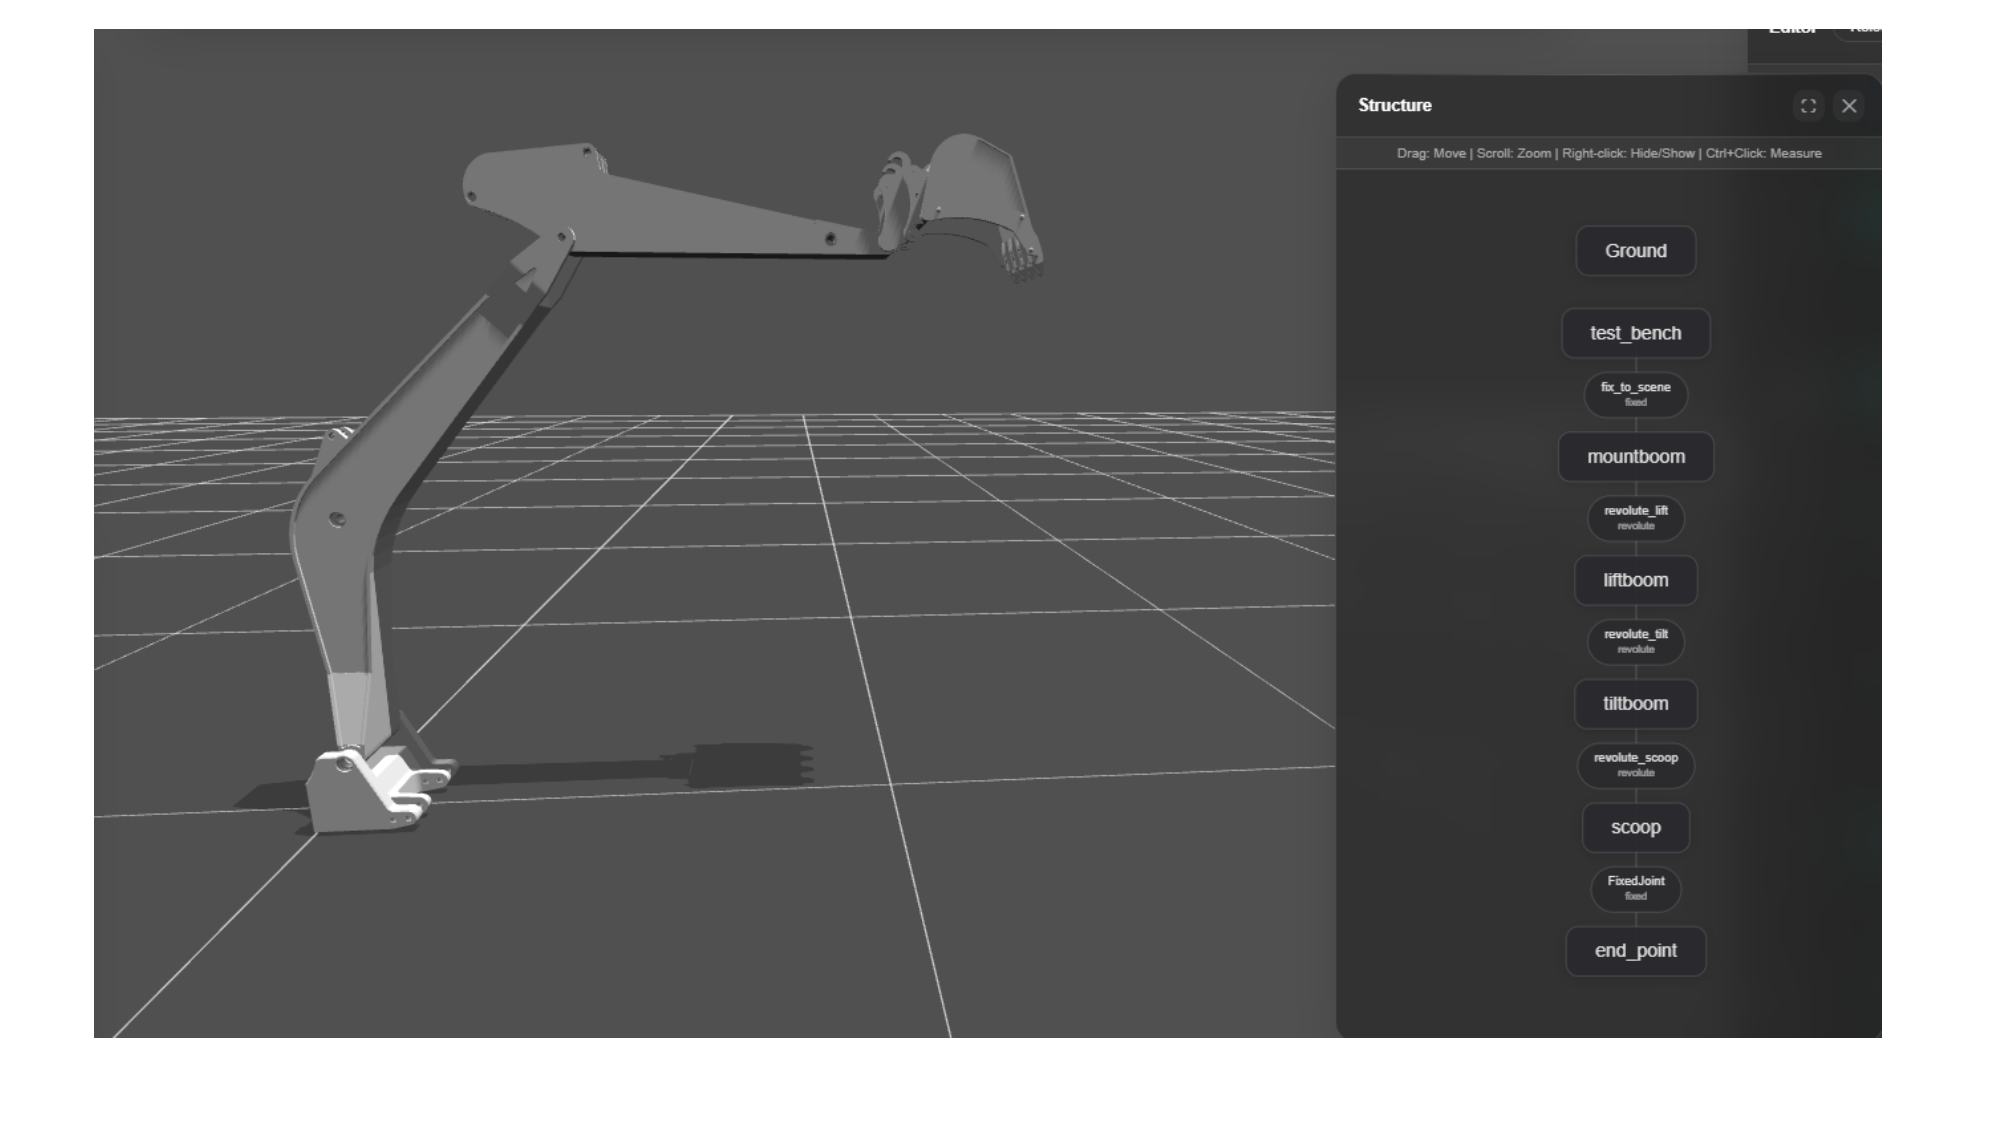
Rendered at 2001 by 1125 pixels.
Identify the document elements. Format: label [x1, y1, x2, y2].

picture [94, 28, 1883, 1038]
